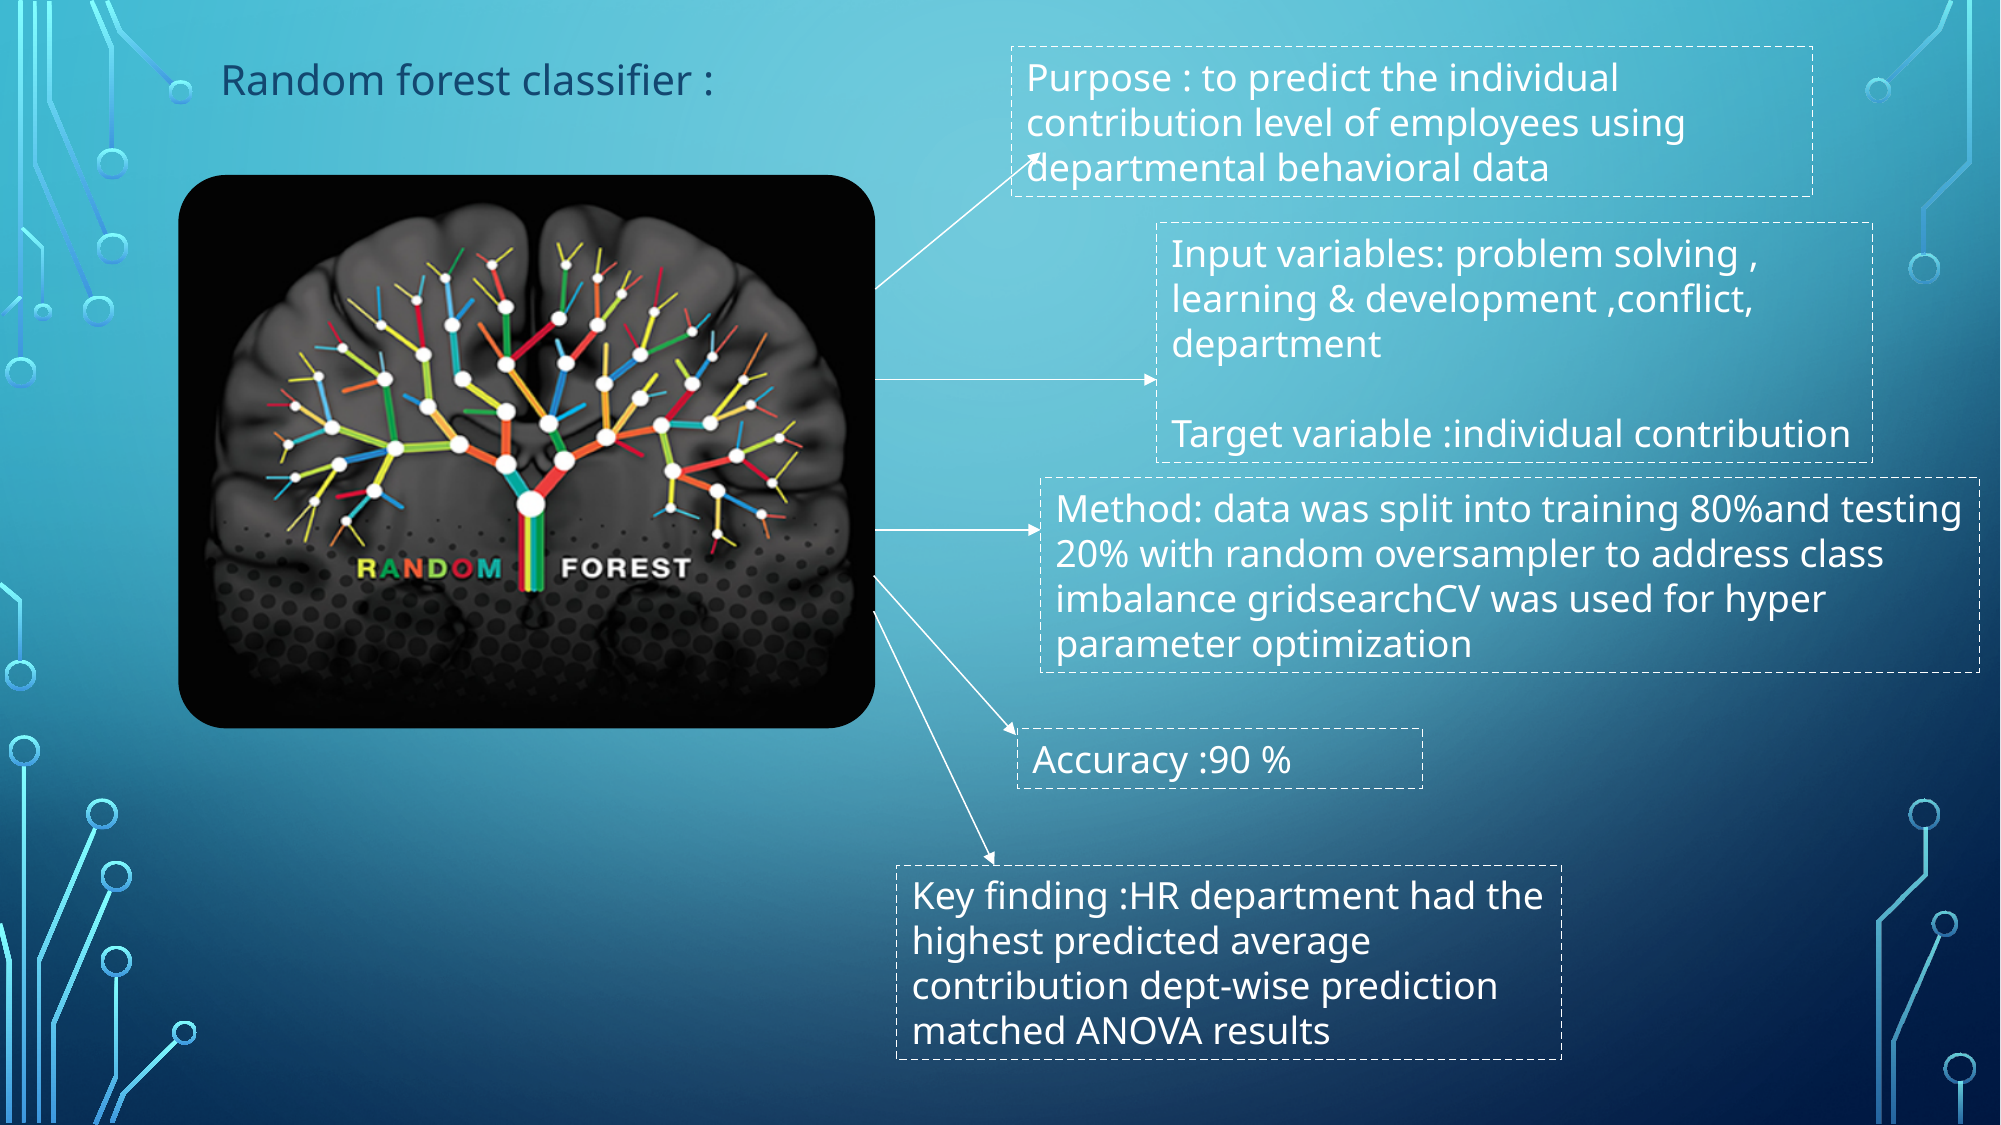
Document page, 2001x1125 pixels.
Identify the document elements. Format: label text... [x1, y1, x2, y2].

text_box Purpose : to predict the individual contribution level of employees using departmental behavioral data [1011, 46, 1813, 197]
text_box Random forest classifier : [205, 46, 808, 112]
picture [178, 174, 876, 729]
text_box Accuracy :90 % [1017, 728, 1423, 789]
text_box Method: data was split into training 80%and testing 20% with random oversampler to address class imbalance gridsearchCV was used for hyper parameter optimization [1040, 477, 1980, 673]
text_box Input variables: problem solving , learning & development ,conflict, department Target variable :individual contribution [1156, 222, 1873, 463]
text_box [873, 575, 1017, 736]
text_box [873, 610, 995, 866]
text_box Key finding :HR department had the highest predicted average contribution dept-wise prediction matched ANOVA results [896, 865, 1562, 1060]
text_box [874, 152, 1041, 290]
